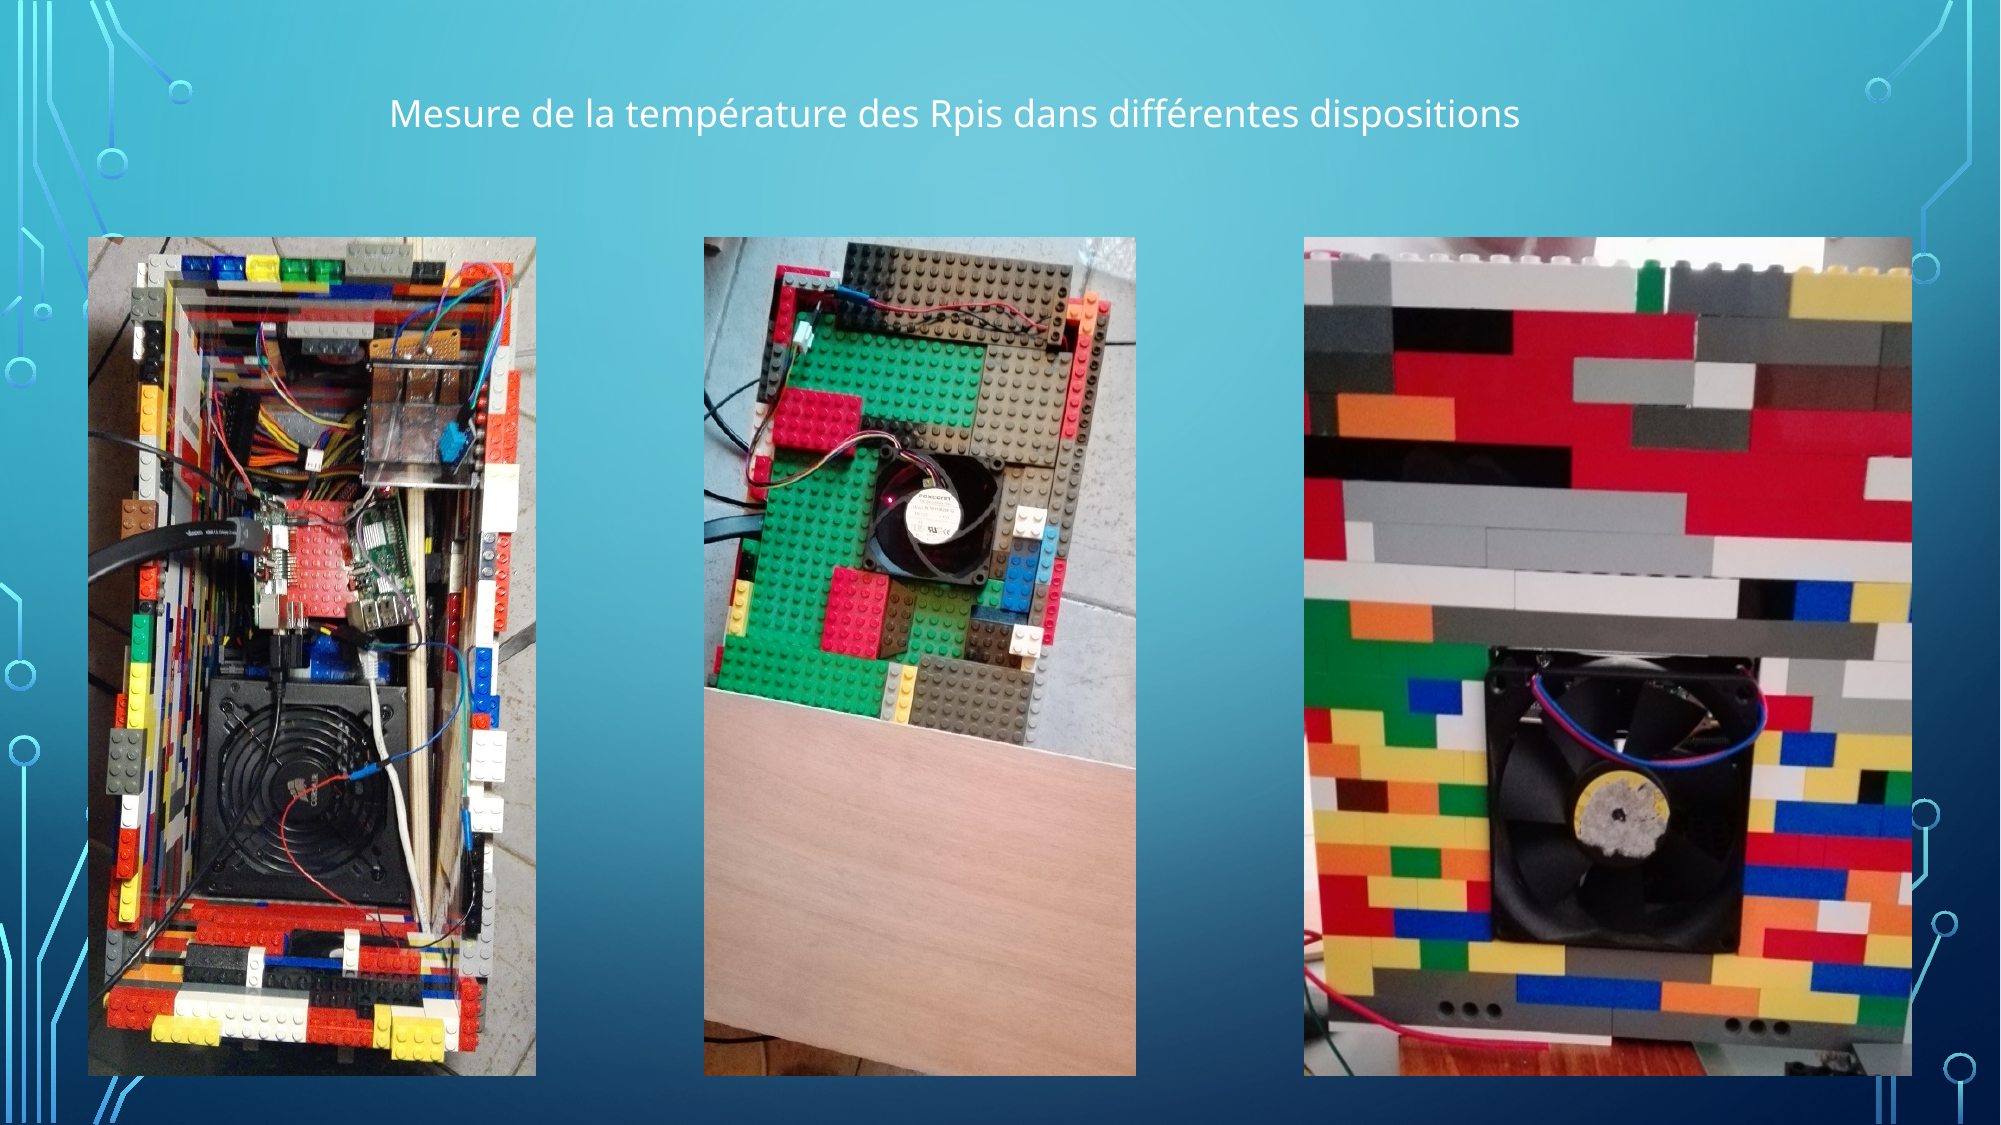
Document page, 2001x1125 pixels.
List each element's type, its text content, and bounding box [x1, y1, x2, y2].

picture [88, 236, 536, 1076]
picture [704, 236, 1136, 1076]
text_box Mesure de la température des Rpis dans différentes dispositions [374, 83, 1537, 143]
picture [1304, 236, 1912, 1076]
